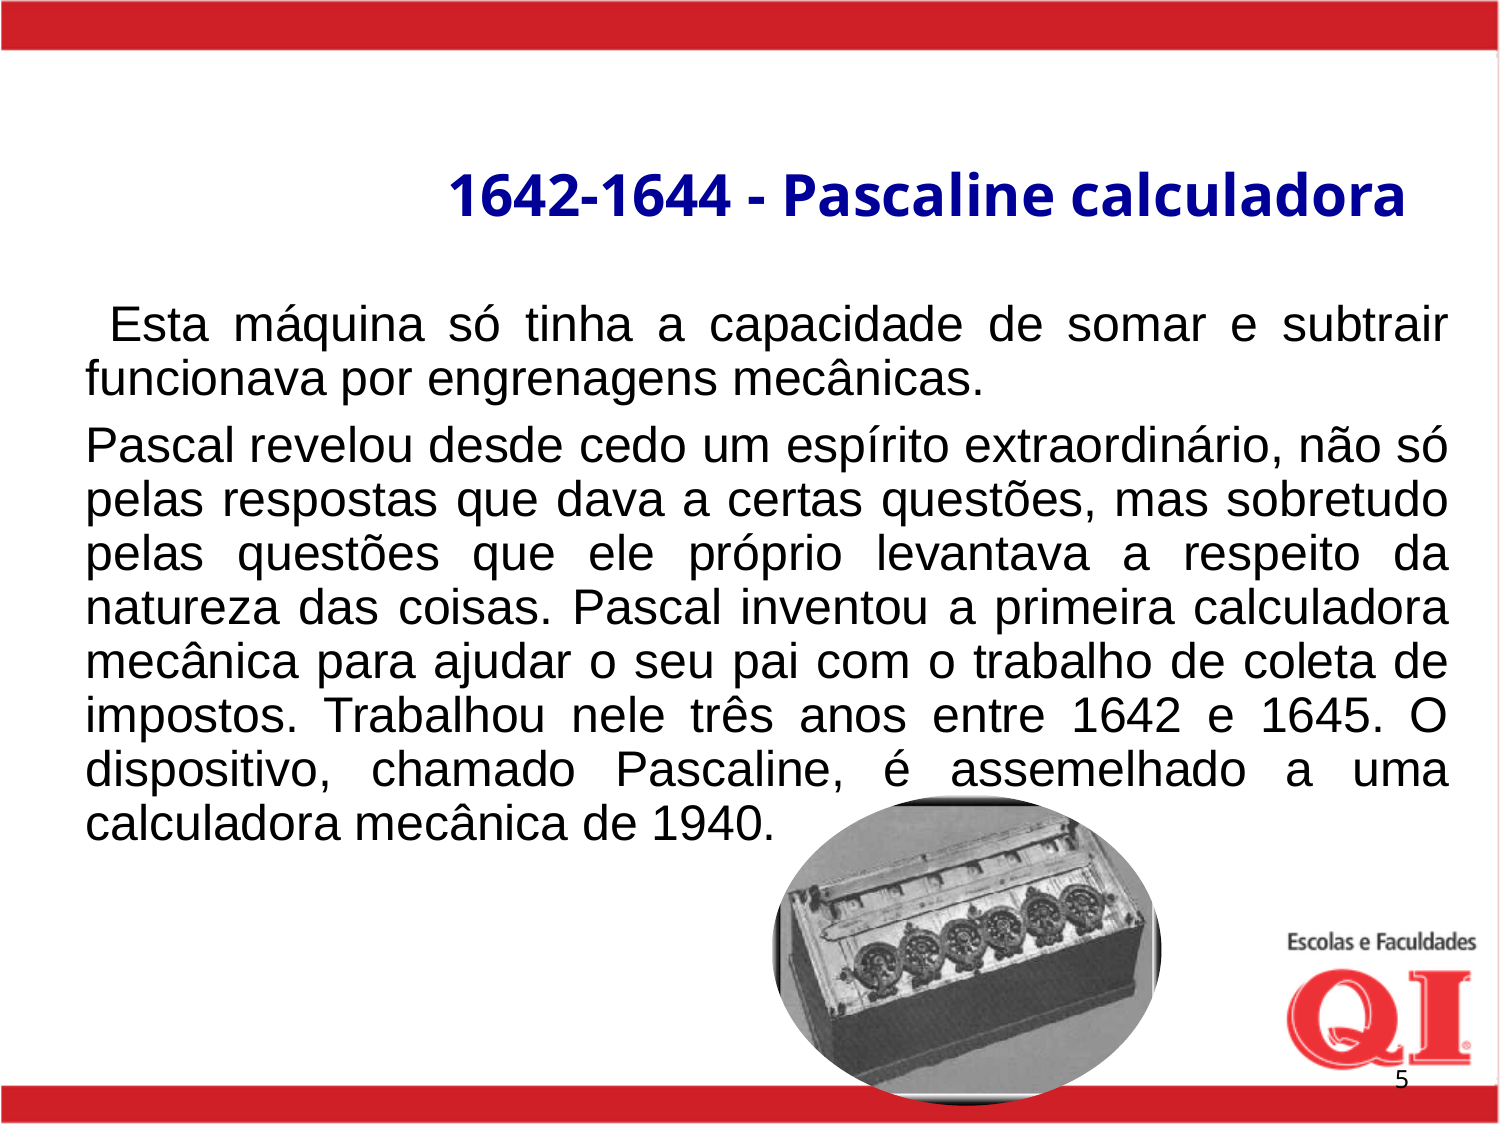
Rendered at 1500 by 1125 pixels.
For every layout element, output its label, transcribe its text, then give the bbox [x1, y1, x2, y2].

title 1642-1644 - Pascaline calculadora [112, 48, 1424, 236]
list Esta máquina só tinha a capacidade de somar e subtrair funcionava por engrenagens mecânicas. Pascal revelou desde cedo um espírito extraordinário, não só pelas respostas que dava a certas questões, mas sobretudo pelas questões que ele próprio levantava a respeito da natureza das coisas. Pascal inventou a primeira calculadora mecânica para ajudar o seu pai com o trabalho de coleta de impostos. Trabalhou nele três anos entre 1642 e 1645. O dispositivo, chamado Pascaline, é assemelhado a uma calculadora mecânica de 1940. [70, 290, 1465, 937]
picture [0, 0, 1500, 1125]
slide_number ‹#› [1166, 1030, 1424, 1106]
